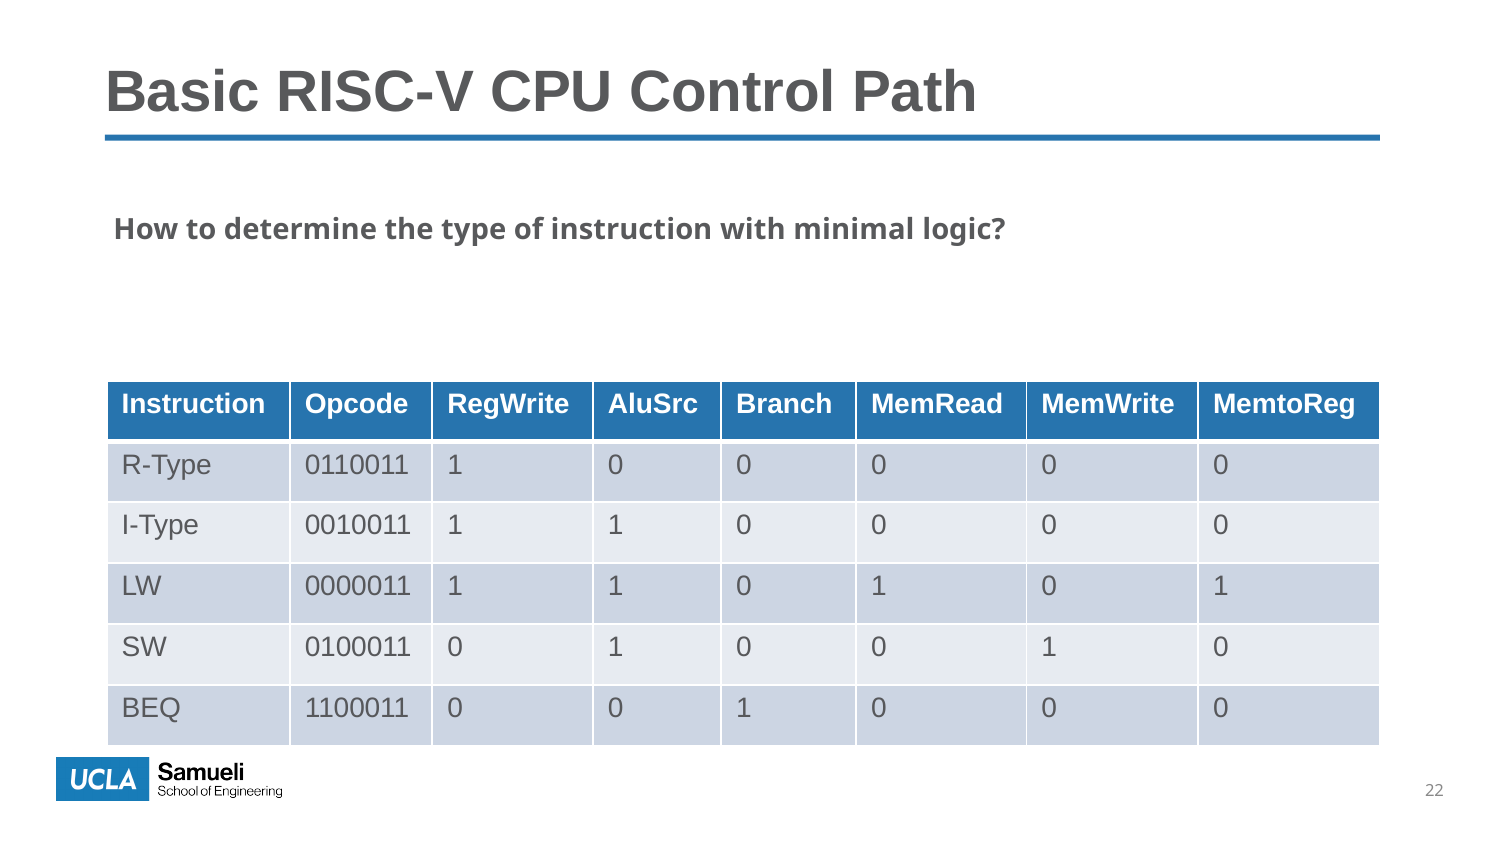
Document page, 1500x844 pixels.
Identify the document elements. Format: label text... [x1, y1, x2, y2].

table_cell 0 [594, 686, 720, 745]
table_cell 0 [857, 686, 1026, 745]
table_cell 0 [433, 686, 592, 745]
table_cell 1 [433, 564, 592, 623]
title Basic RISC-V CPU Control Path [105, 60, 1380, 125]
table_cell 0 [594, 444, 720, 501]
table_cell SW [108, 625, 289, 684]
table_cell BEQ [108, 686, 289, 745]
table_cell 0 [433, 625, 592, 684]
table_cell 0110011 [291, 444, 431, 501]
table_cell 0 [1027, 686, 1197, 745]
table_cell 1 [857, 564, 1026, 623]
slide_number 22 [1425, 780, 1500, 840]
table_cell 1 [594, 625, 720, 684]
table_cell 1 [433, 503, 592, 562]
table_cell 0 [857, 503, 1026, 562]
table_cell 0 [1027, 503, 1197, 562]
table_cell 0 [1199, 625, 1379, 684]
table_cell 0 [1199, 686, 1379, 745]
table_cell 0 [1027, 564, 1197, 623]
table_cell 0000011 [291, 564, 431, 623]
table_cell 0 [857, 444, 1026, 501]
table_cell 1 [1199, 564, 1379, 623]
table_cell 0 [1199, 503, 1379, 562]
table_cell 0 [1027, 444, 1197, 501]
table_cell R-Type [108, 444, 289, 501]
table_header Instruction [108, 382, 289, 439]
table_header MemtoReg [1199, 382, 1379, 439]
table_cell 0 [1199, 444, 1379, 501]
table_cell 1 [594, 564, 720, 623]
table_cell 1100011 [291, 686, 431, 745]
table_cell 0 [722, 564, 855, 623]
table_cell 1 [594, 503, 720, 562]
table_cell I-Type [108, 503, 289, 562]
table_cell 0 [722, 444, 855, 501]
table_cell 0 [722, 625, 855, 684]
list How to determine the type of instruction with minimal logic? [113, 210, 1452, 246]
table_cell 1 [722, 686, 855, 745]
table_cell 0 [722, 503, 855, 562]
table_header MemRead [857, 382, 1026, 439]
table_cell 1 [1027, 625, 1197, 684]
table_cell LW [108, 564, 289, 623]
table_header MemWrite [1027, 382, 1197, 439]
picture [56, 757, 282, 801]
table_header RegWrite [433, 382, 592, 439]
table_cell 0100011 [291, 625, 431, 684]
table_cell 0010011 [291, 503, 431, 562]
table_cell 0 [857, 625, 1026, 684]
table_header Branch [722, 382, 855, 439]
table_cell 1 [433, 444, 592, 501]
table_header Opcode [291, 382, 431, 439]
table_header AluSrc [594, 382, 720, 439]
